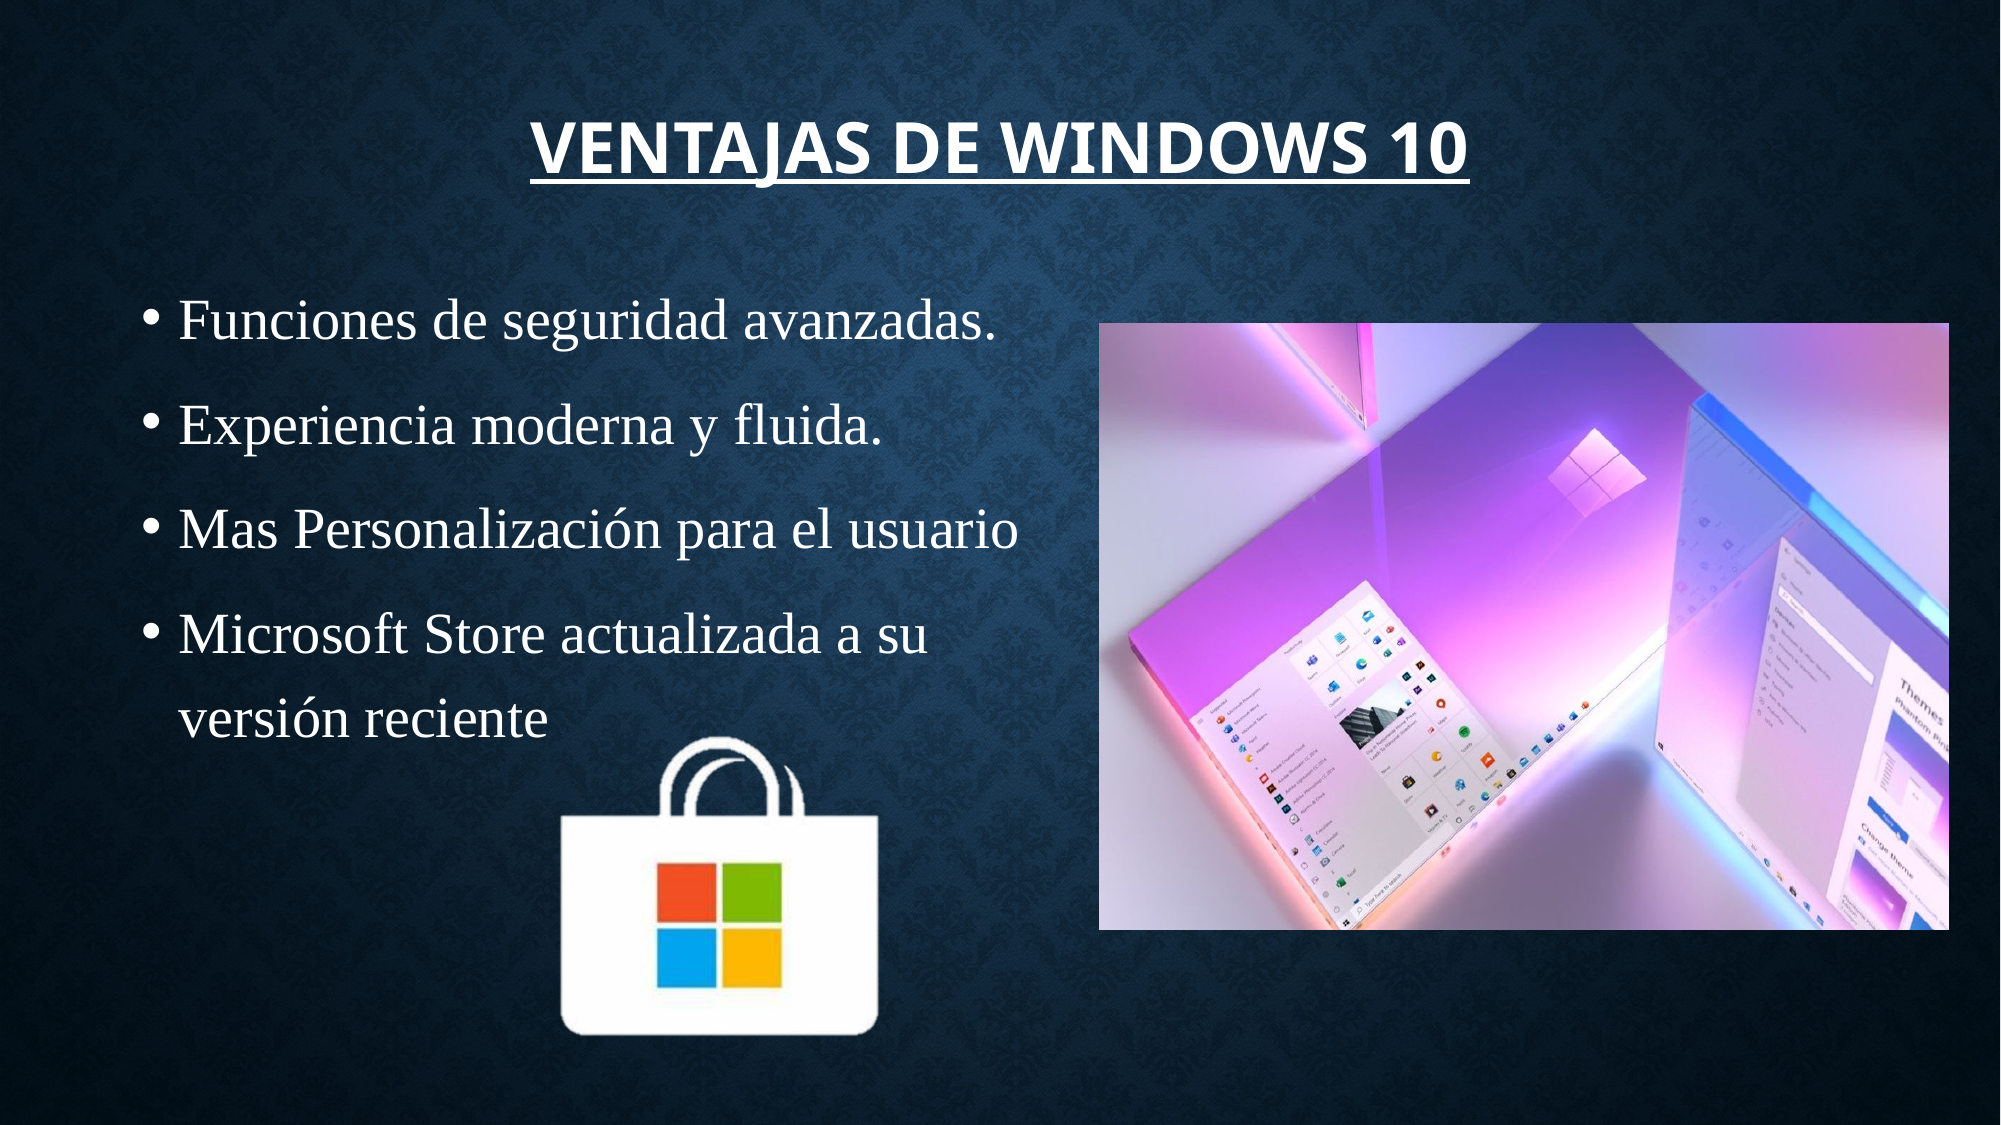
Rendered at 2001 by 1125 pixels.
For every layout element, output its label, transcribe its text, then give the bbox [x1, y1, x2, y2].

picture [1098, 322, 1950, 931]
title Ventajas de Windows 10 [150, 41, 1850, 260]
picture [405, 708, 1040, 1067]
list Funciones de seguridad avanzadas. Experiencia moderna y fluida. Mas Personalización para el usuario Microsoft Store actualizada a su versión reciente [125, 259, 1040, 866]
